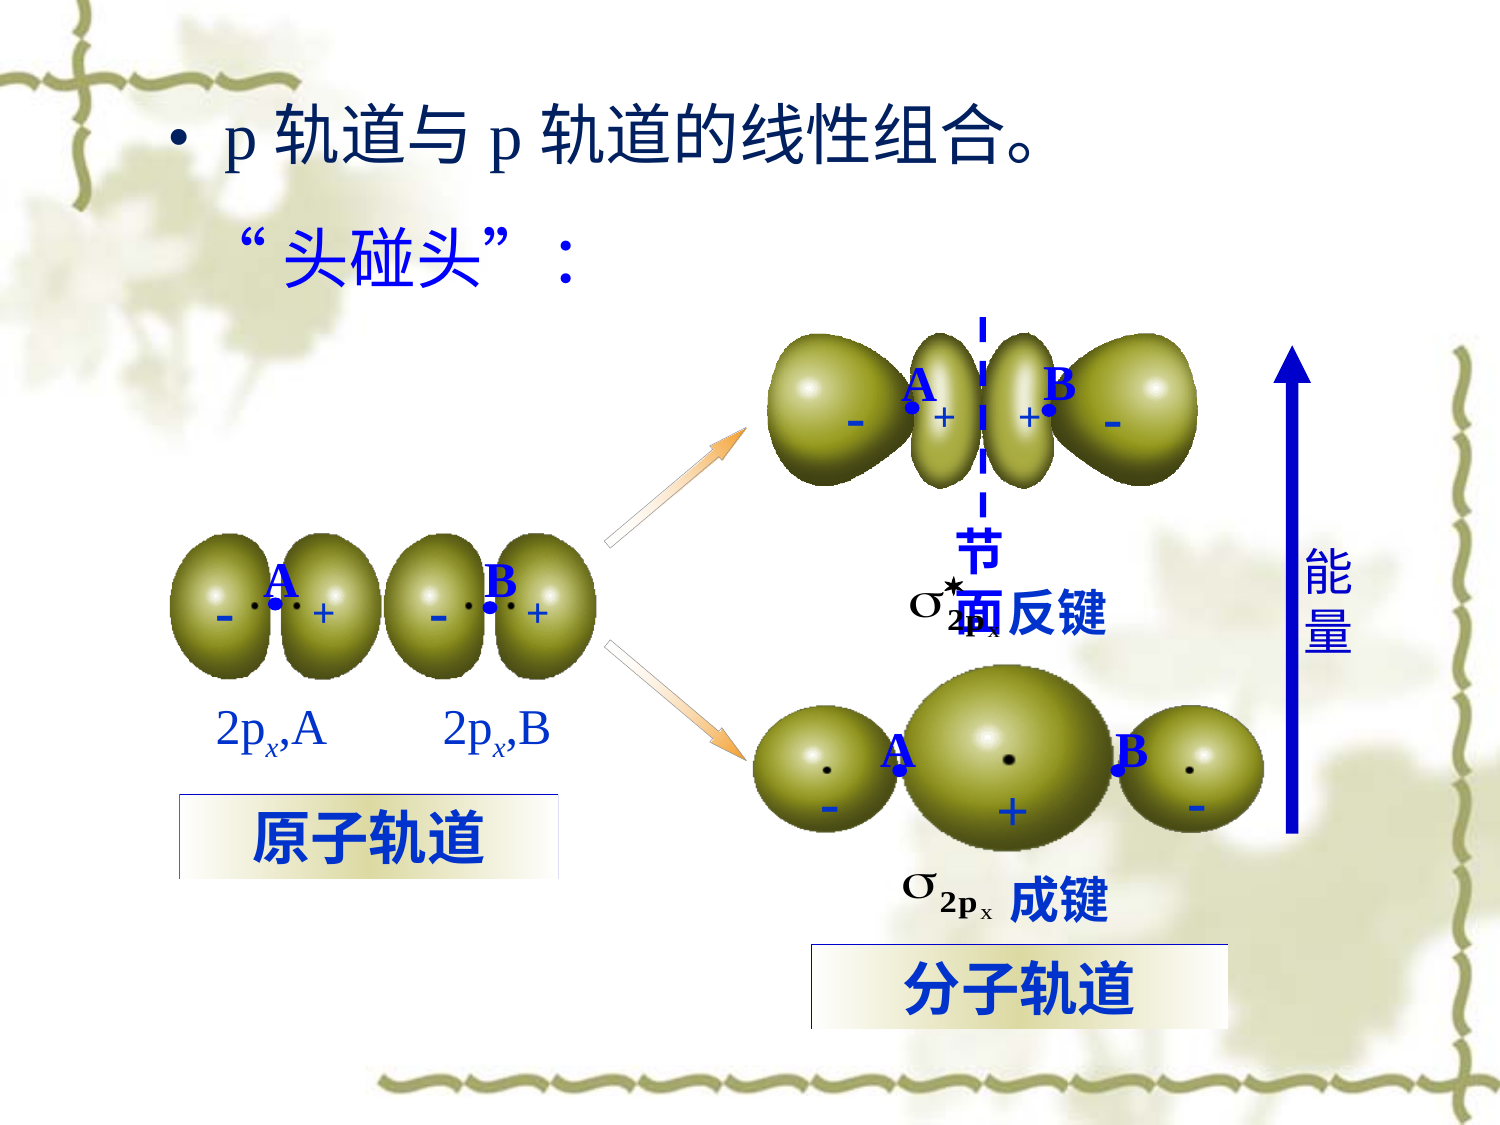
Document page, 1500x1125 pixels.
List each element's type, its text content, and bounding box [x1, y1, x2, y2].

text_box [147, 316, 1368, 1030]
text_box • p轨道与p轨道的线性组合。 [135, 85, 1341, 180]
picture [0, 0, 1500, 1125]
text_box “头碰头”： [65, 185, 1345, 305]
